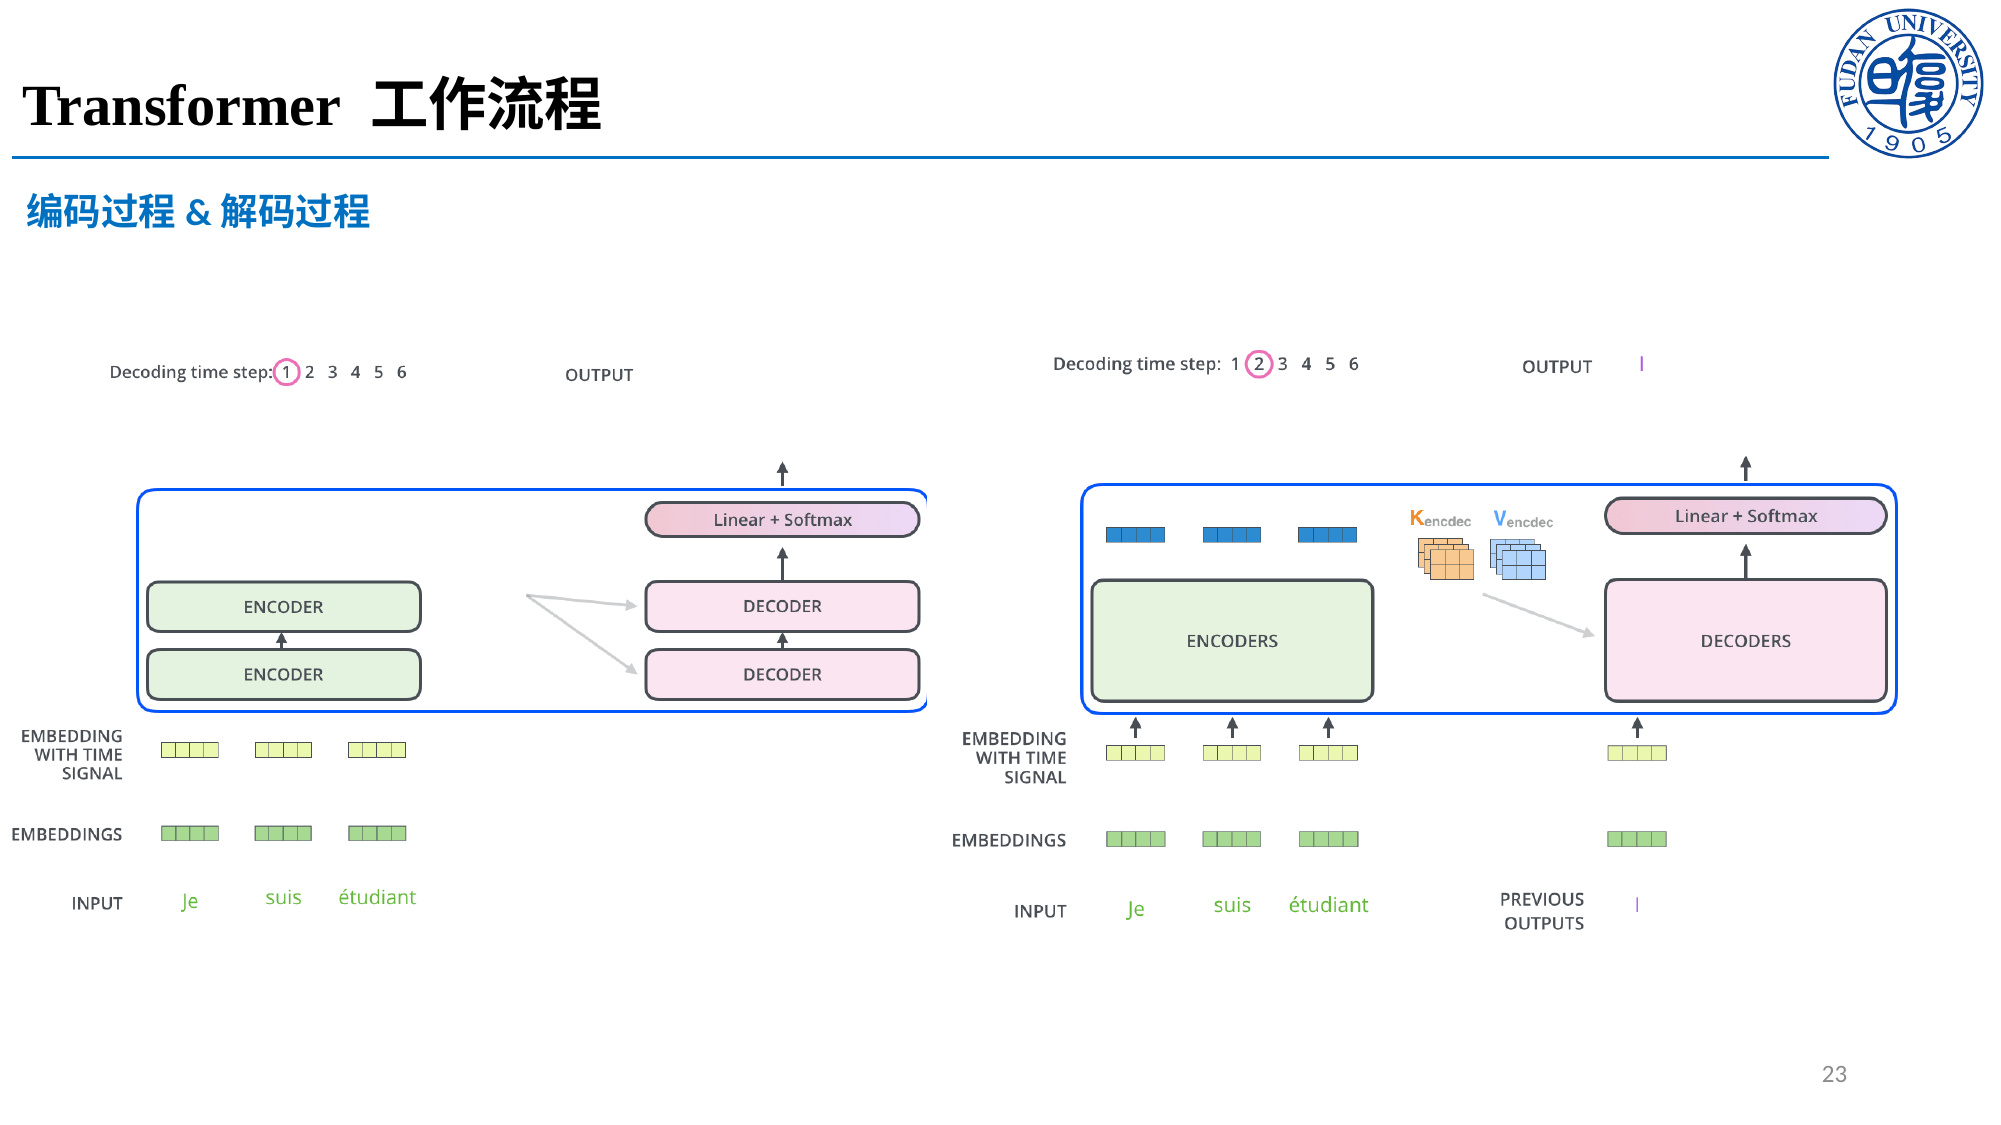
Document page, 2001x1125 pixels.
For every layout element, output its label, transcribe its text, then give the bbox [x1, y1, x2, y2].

picture [1828, 1, 1989, 162]
slide_number 23 [1412, 1042, 1863, 1103]
text_box 编码过程&解码过程 [11, 158, 679, 240]
picture [0, 336, 2000, 953]
text_box Transformer 工作流程 [7, 59, 618, 145]
